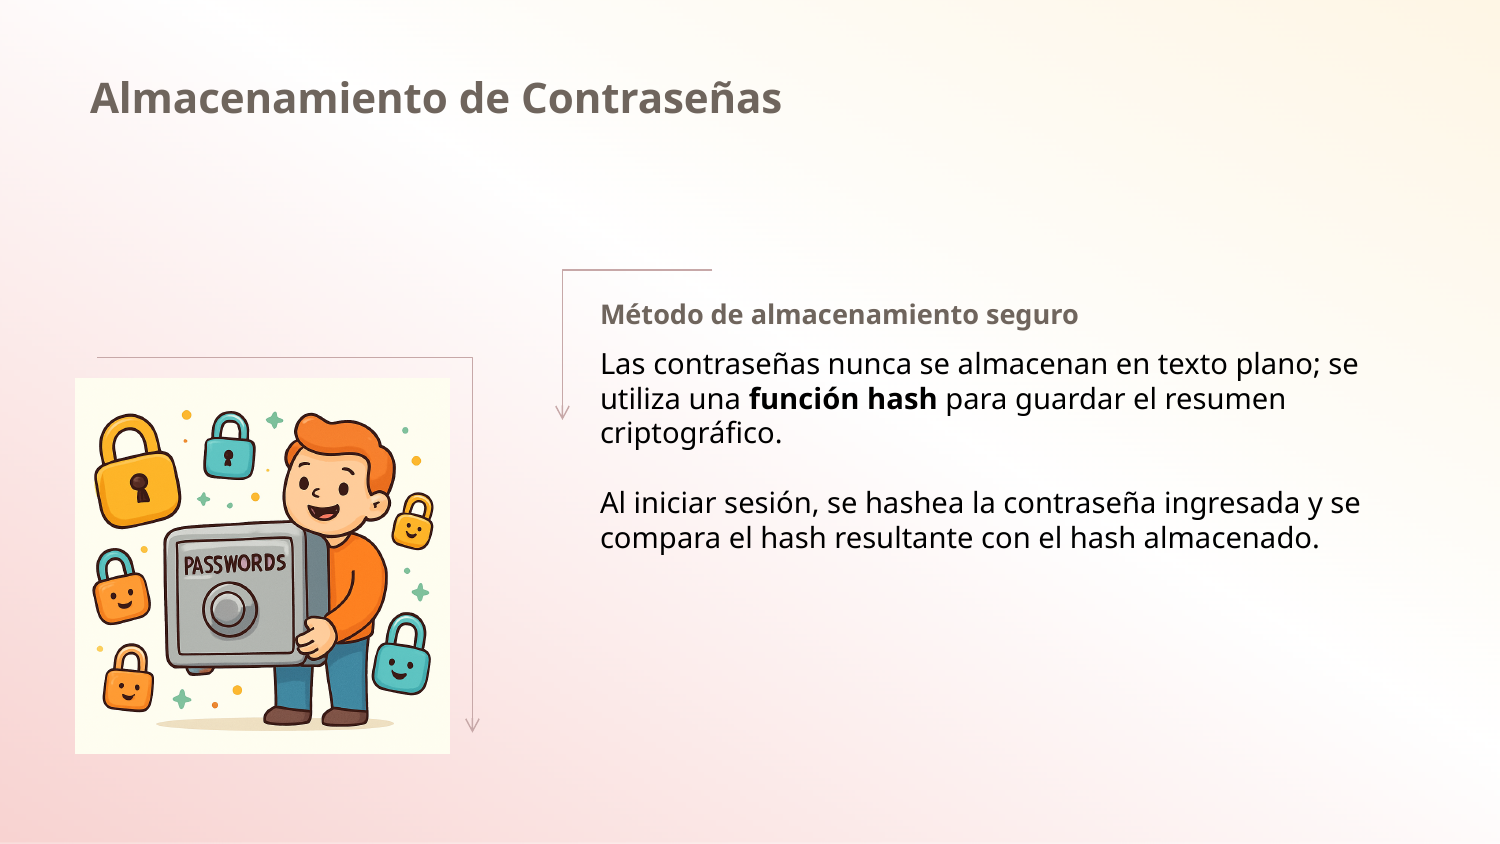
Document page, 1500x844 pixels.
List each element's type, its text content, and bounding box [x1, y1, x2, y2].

text_box Almacenamiento de Contraseñas [74, 59, 1425, 139]
picture [0, 0, 1500, 844]
text_box [555, 269, 713, 420]
text_box Las contraseñas nunca se almacenan en texto plano; se utiliza una función hash para guardar el resumen criptográfico. Al iniciar sesión, se hashea la contraseña ingresada y se compara el hash resultante con el hash almacenado. [584, 329, 1425, 570]
text_box [97, 357, 480, 733]
text_box Método de almacenamiento seguro [584, 284, 1425, 329]
